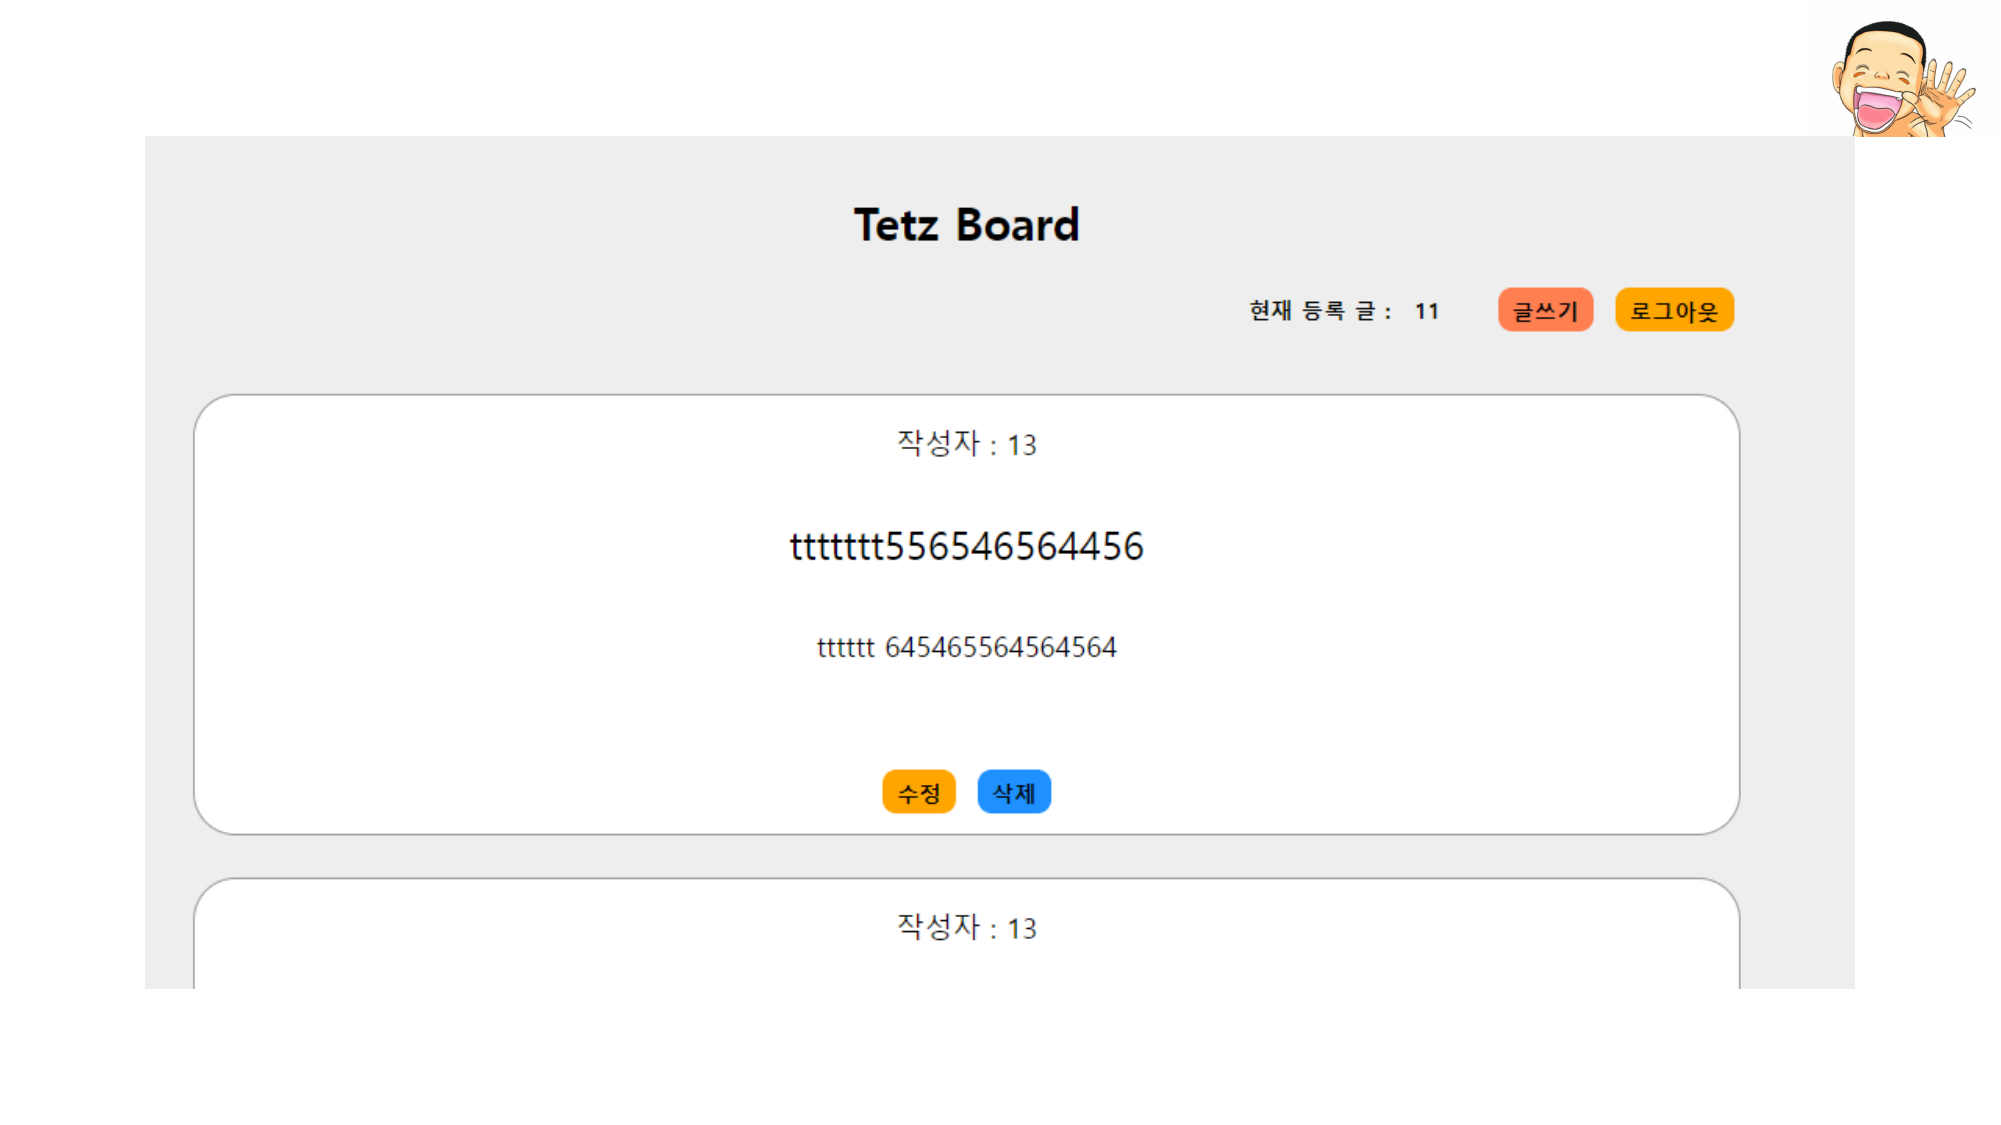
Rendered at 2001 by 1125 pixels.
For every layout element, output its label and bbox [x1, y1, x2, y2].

picture [145, 0, 2000, 989]
